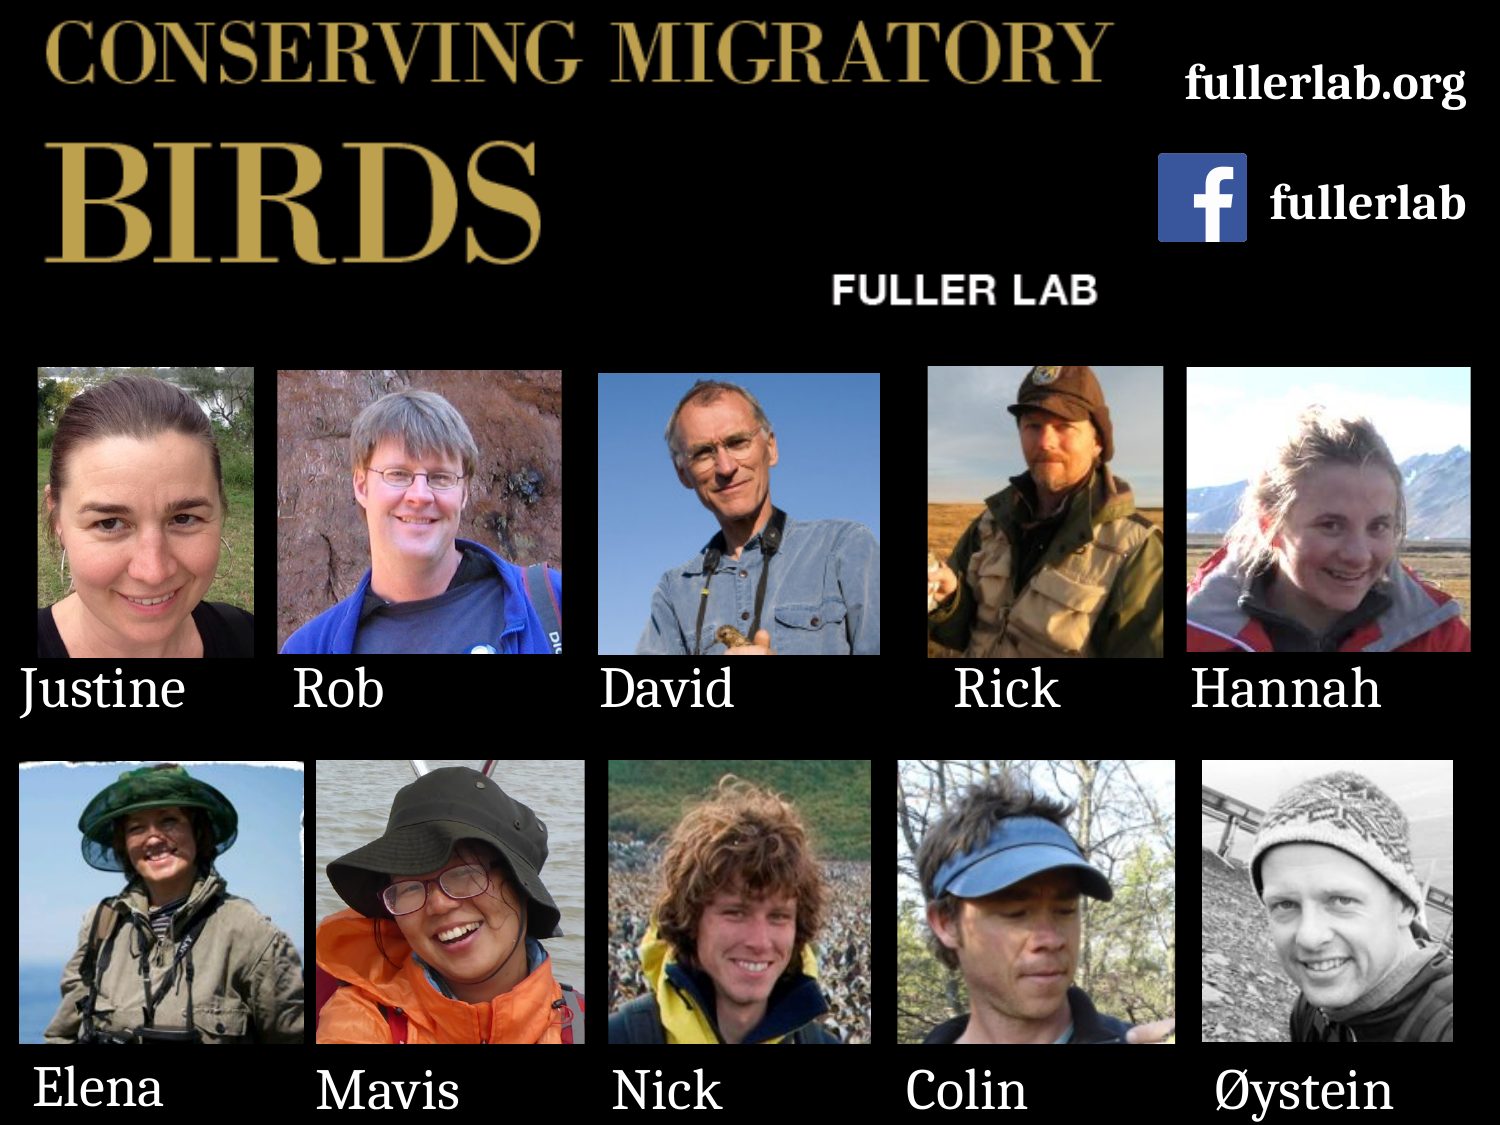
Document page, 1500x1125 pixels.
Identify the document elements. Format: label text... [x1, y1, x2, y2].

picture [1158, 150, 1247, 245]
picture [927, 365, 1164, 659]
picture [18, 761, 305, 1044]
text_box Hannah [1175, 642, 1424, 727]
text_box Rob [277, 662, 467, 727]
text_box Justine [5, 642, 219, 727]
picture [315, 759, 585, 1044]
picture [607, 759, 871, 1044]
picture [5, 0, 1151, 349]
text_box Mavis [301, 1047, 550, 1125]
picture [1186, 367, 1471, 652]
picture [277, 370, 562, 654]
text_box Colin [891, 1045, 1140, 1125]
text_box Rick [938, 667, 1128, 727]
text_box David [584, 642, 774, 727]
text_box Øystein [1198, 1046, 1447, 1125]
picture [37, 367, 255, 658]
picture [897, 759, 1176, 1044]
picture [1201, 759, 1453, 1042]
text_box Nick [596, 1043, 845, 1125]
text_box fullerlab.org fullerlab [1155, 42, 1482, 238]
picture [598, 373, 881, 656]
text_box Elena [17, 1050, 266, 1125]
